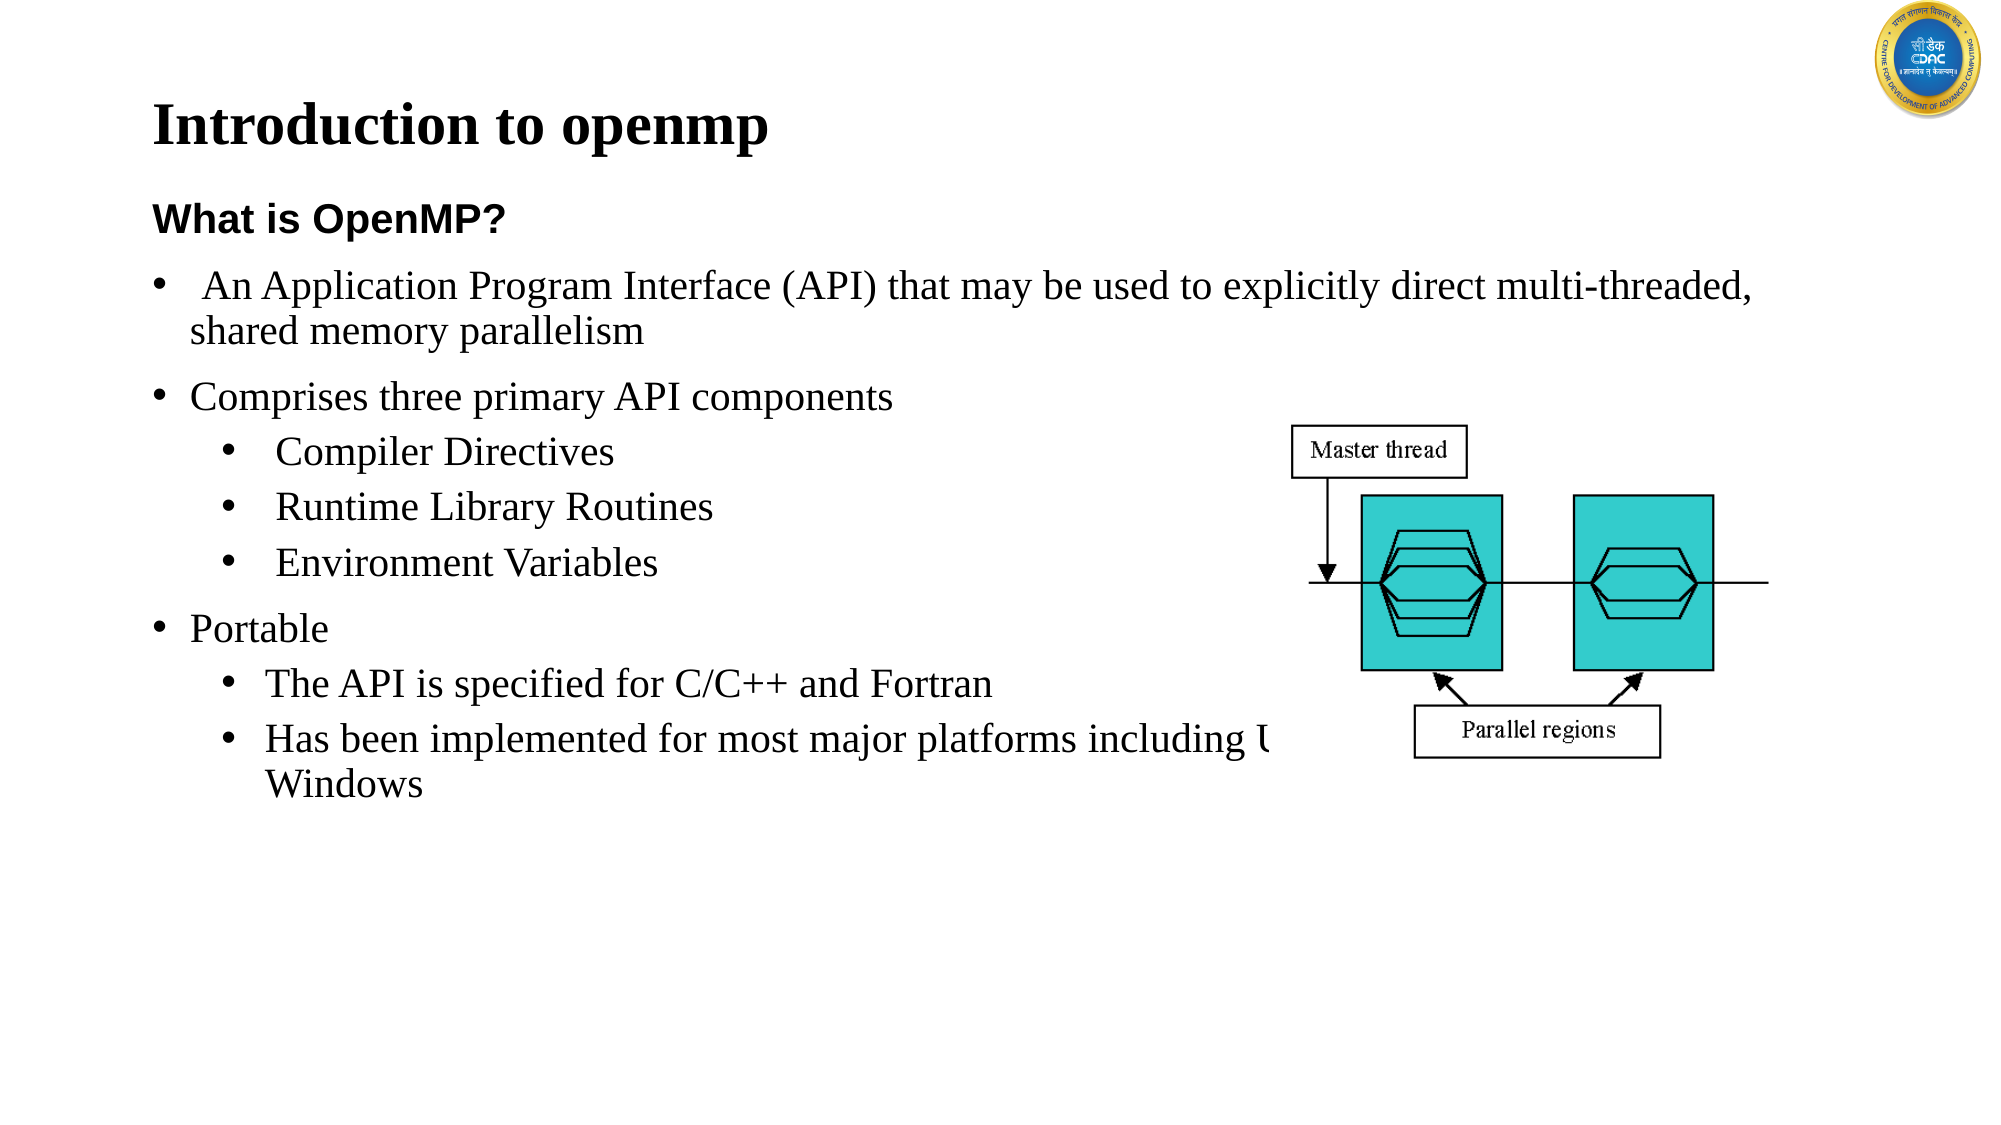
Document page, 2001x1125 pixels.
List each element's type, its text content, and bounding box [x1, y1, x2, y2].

list What is OpenMP? An Application Program Interface (API) that may be used to explicitly direct multi-threaded, shared memory parallelism Comprises three primary API components Compiler Directives Runtime Library Routines Environment Variables Portable The API is specified for C/C++ and Fortran Has been implemented for most major platforms including Unix/ Linux platforms and Windows [137, 189, 1863, 1014]
picture [1874, 0, 1982, 120]
picture [1269, 406, 1794, 772]
title Introduction to openmp [137, 59, 1863, 189]
